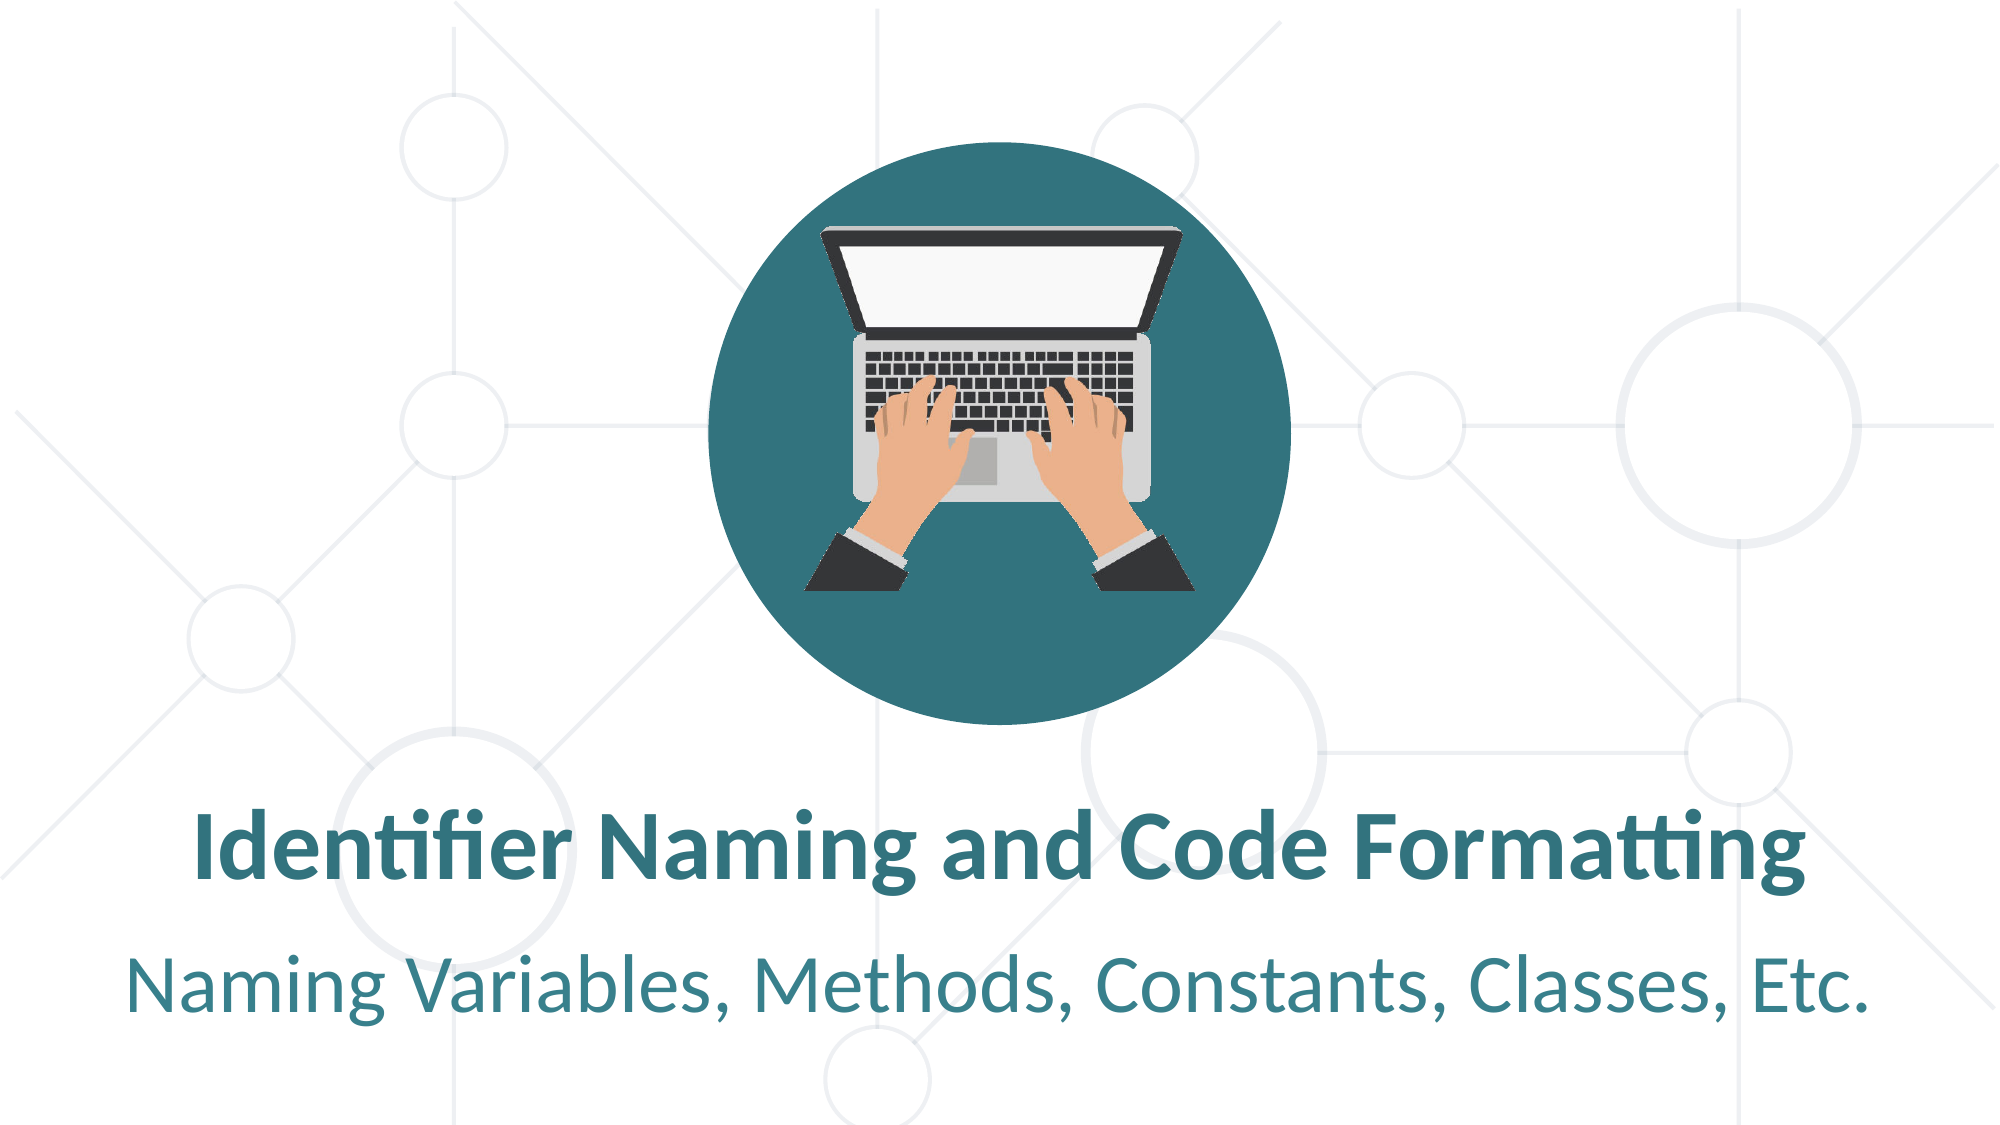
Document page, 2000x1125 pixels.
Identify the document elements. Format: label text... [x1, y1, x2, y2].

picture [704, 172, 1296, 591]
list Naming Variables, Methods, Constants, Classes, Etc. [100, 916, 1899, 1037]
title Identifier Naming and Code Formatting [100, 775, 1899, 904]
